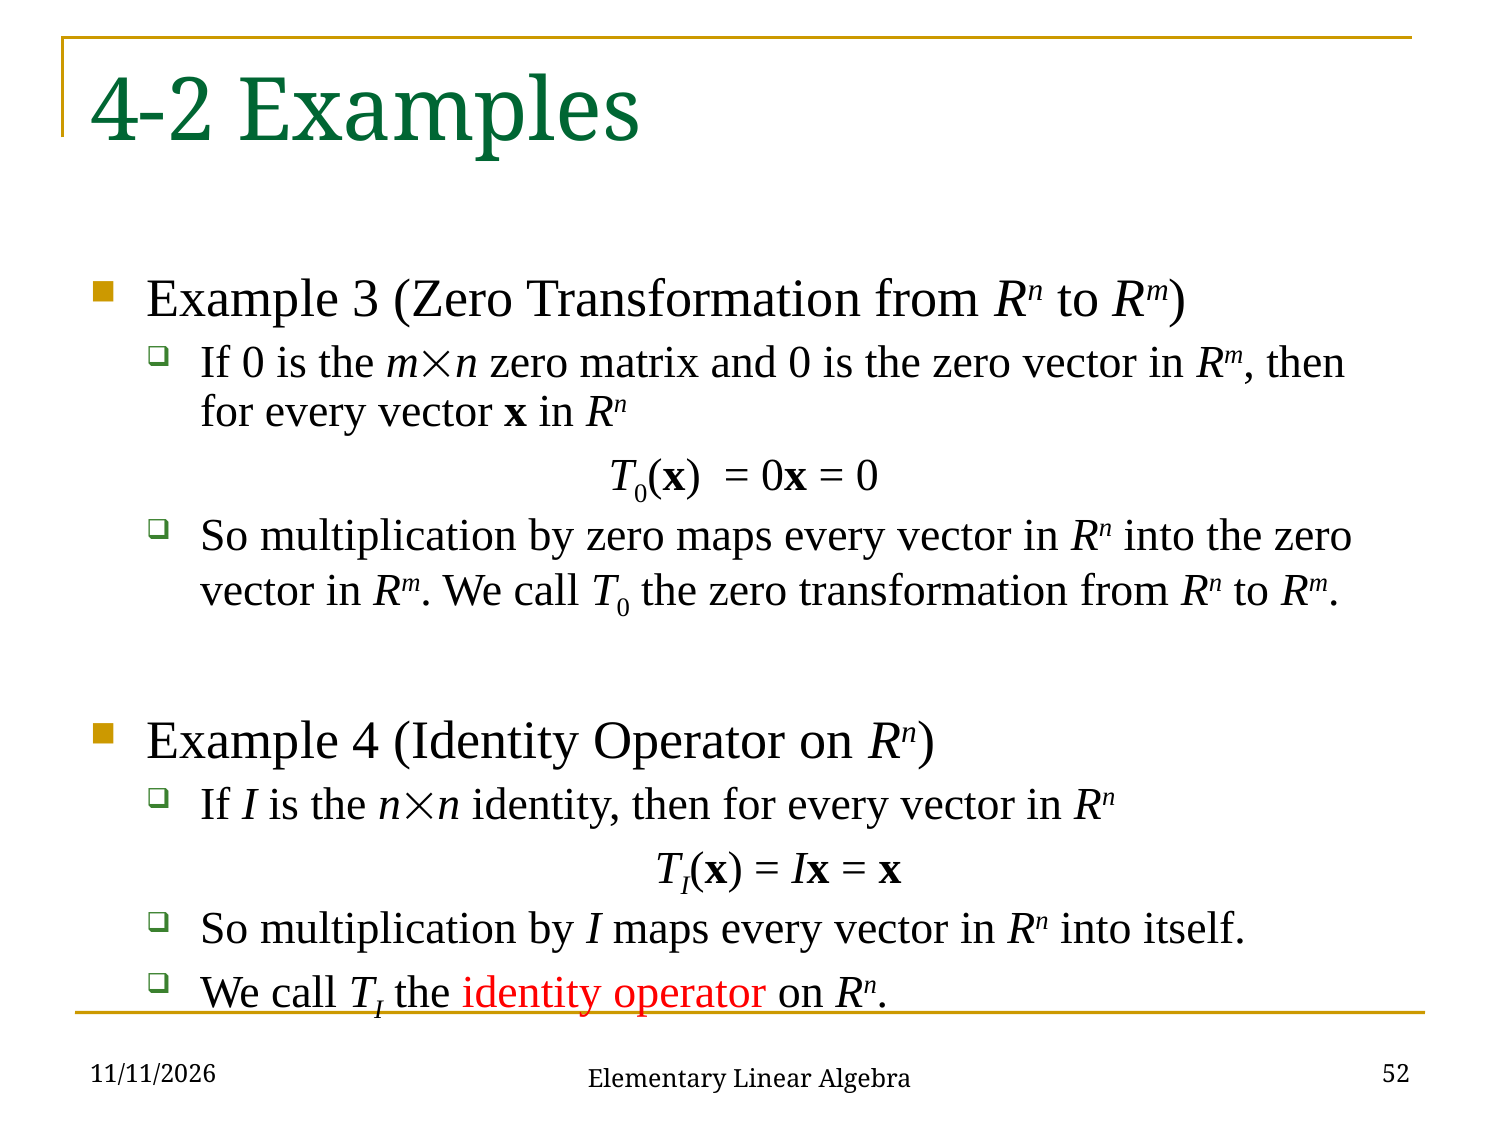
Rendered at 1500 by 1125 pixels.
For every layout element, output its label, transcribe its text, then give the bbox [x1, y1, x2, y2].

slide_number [74, 1023, 426, 1100]
list Example 3 (Zero Transformation from Rn to Rm) If 0 is the mn zero matrix and 0 is the zero vector in Rm, then for every vector x in Rn T0(x) = 0x = 0 So multiplication by zero maps every vector in Rn into the zero vector in Rm. We call T0 the zero transformation from Rn to Rm. Example 4 (Identity Operator on Rn) If I is the nn identity, then for every vector in Rn TI(x) = Ix = x So multiplication by I maps every vector in Rn into itself. We call TI the identity operator on Rn. [75, 262, 1425, 1006]
slide_number 52 [1074, 1023, 1426, 1100]
title 4-2 Examples [75, 45, 1425, 233]
footer Elementary Linear Algebra [512, 1024, 988, 1101]
